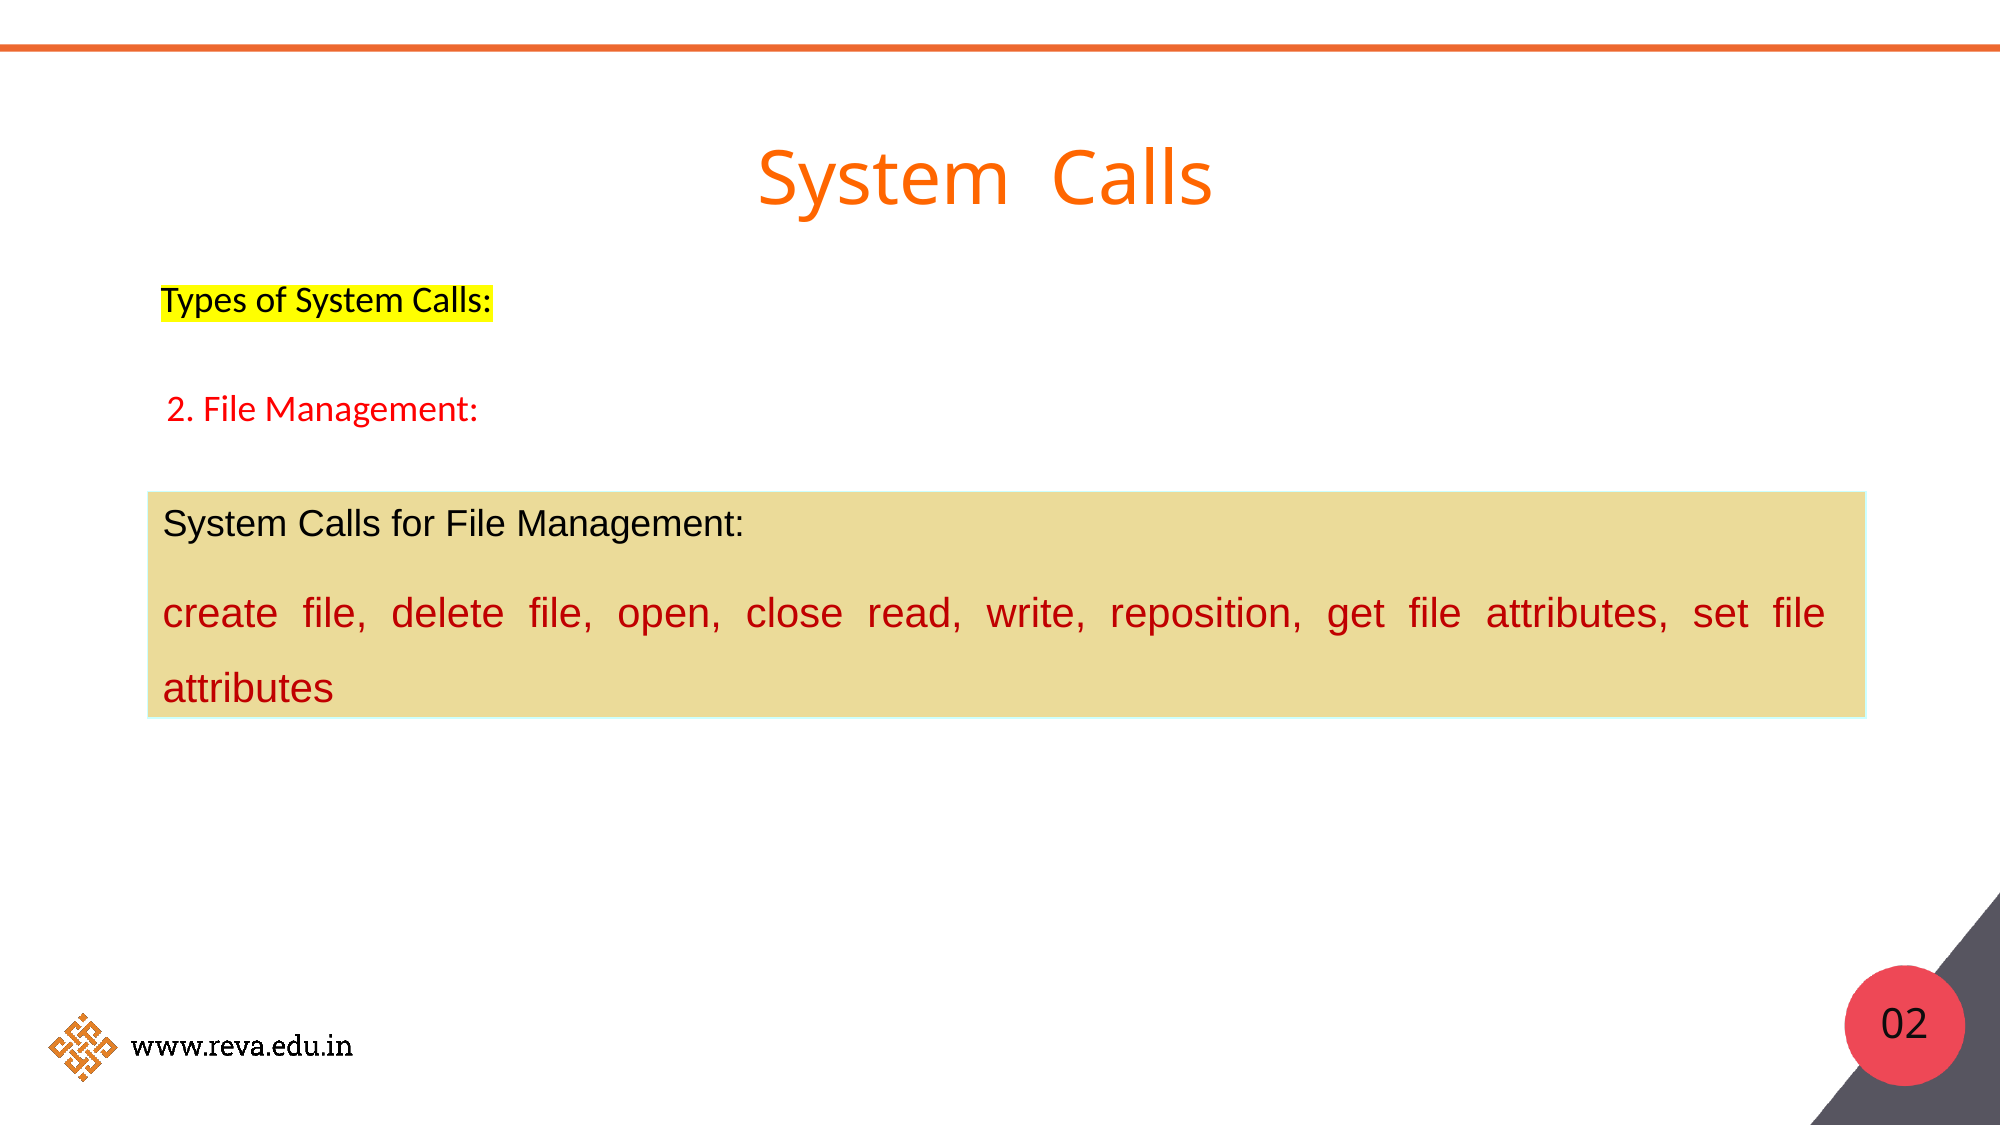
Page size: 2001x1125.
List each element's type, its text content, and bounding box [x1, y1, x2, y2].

text_box 02 [1865, 989, 1944, 1054]
title System Calls [742, 80, 1258, 267]
picture [31, 1003, 366, 1092]
picture [1801, 882, 2000, 1125]
text_box Types of System Calls: [145, 267, 1422, 328]
text_box 2. File Management: [76, 354, 1258, 437]
text_box System Calls for File Management: create file, delete file, open, close read, write, reposition, get file attributes, set file attributes [147, 491, 1866, 719]
